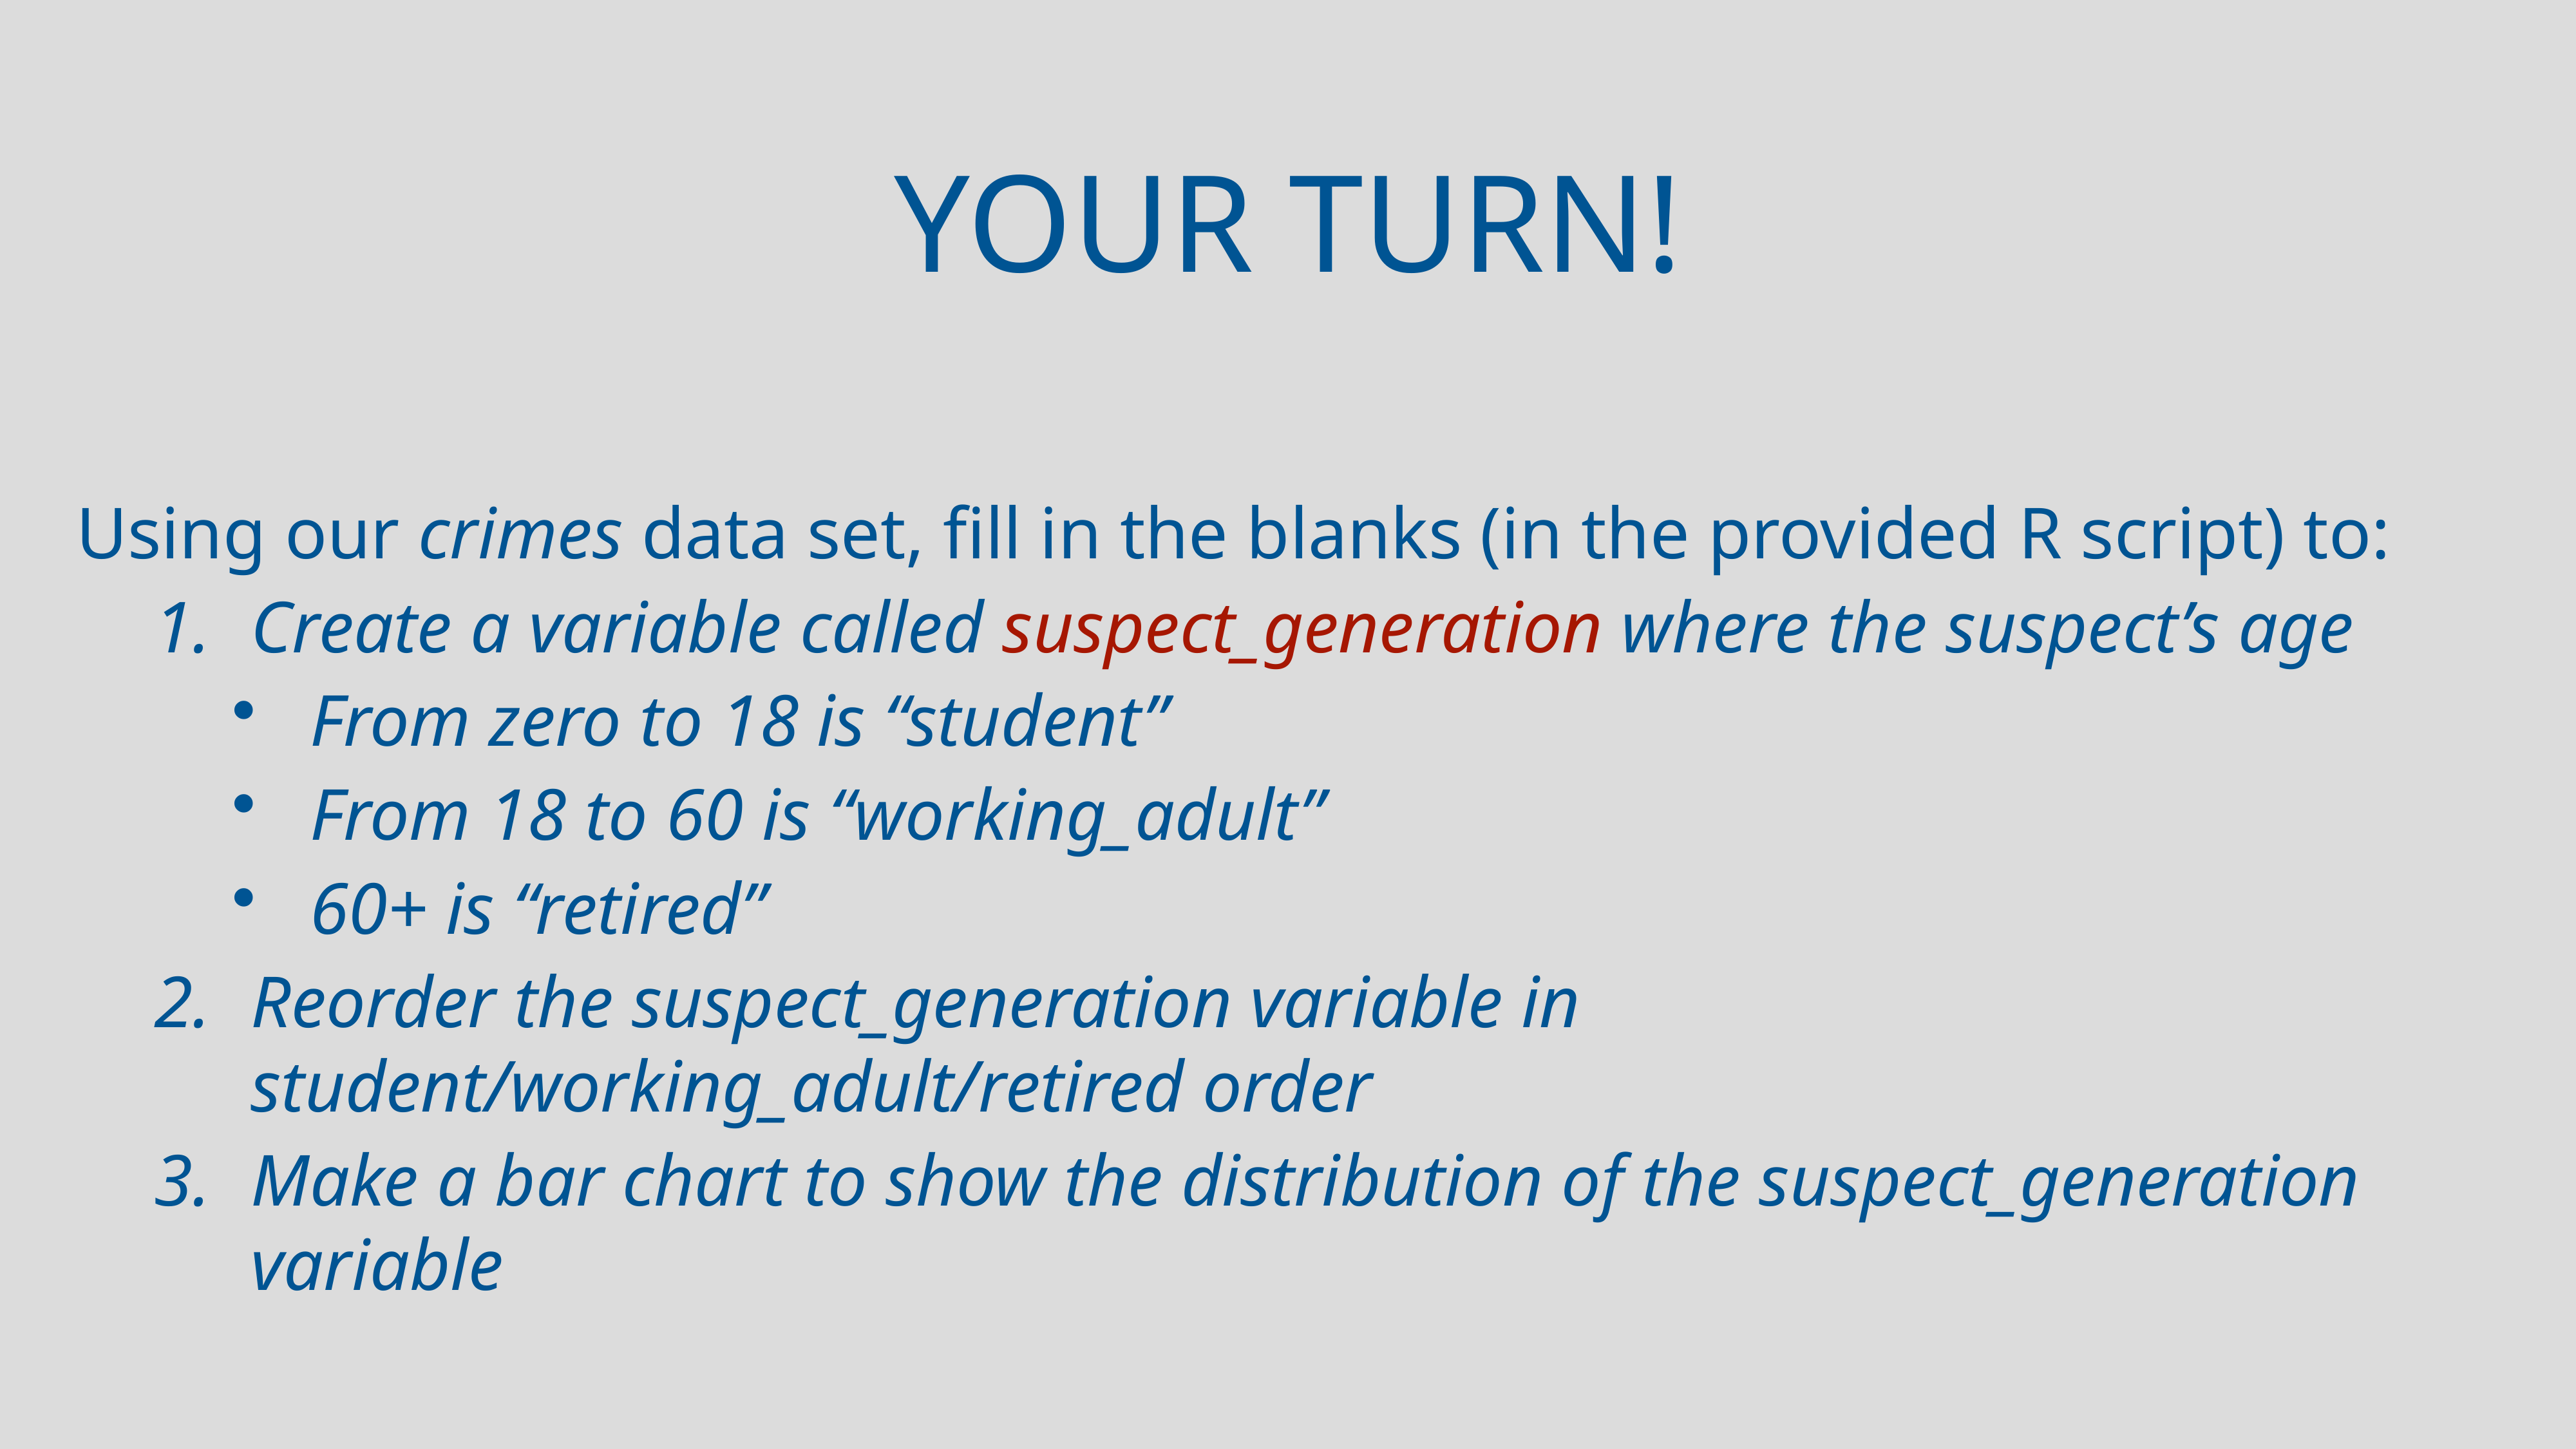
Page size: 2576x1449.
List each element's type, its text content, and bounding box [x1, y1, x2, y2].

title Your turn! [70, 37, 2507, 401]
list Using our crimes data set, fill in the blanks (in the provided R script) to: Create a variable called suspect_generation where the suspect’s age From zero to 18 is “student” From 18 to 60 is “working_adult” 60+ is “retired” Reorder the suspect_generation variable in student/working_adult/retired order Make a bar chart to show the distribution of the suspect_generation variable [70, 404, 2507, 1388]
